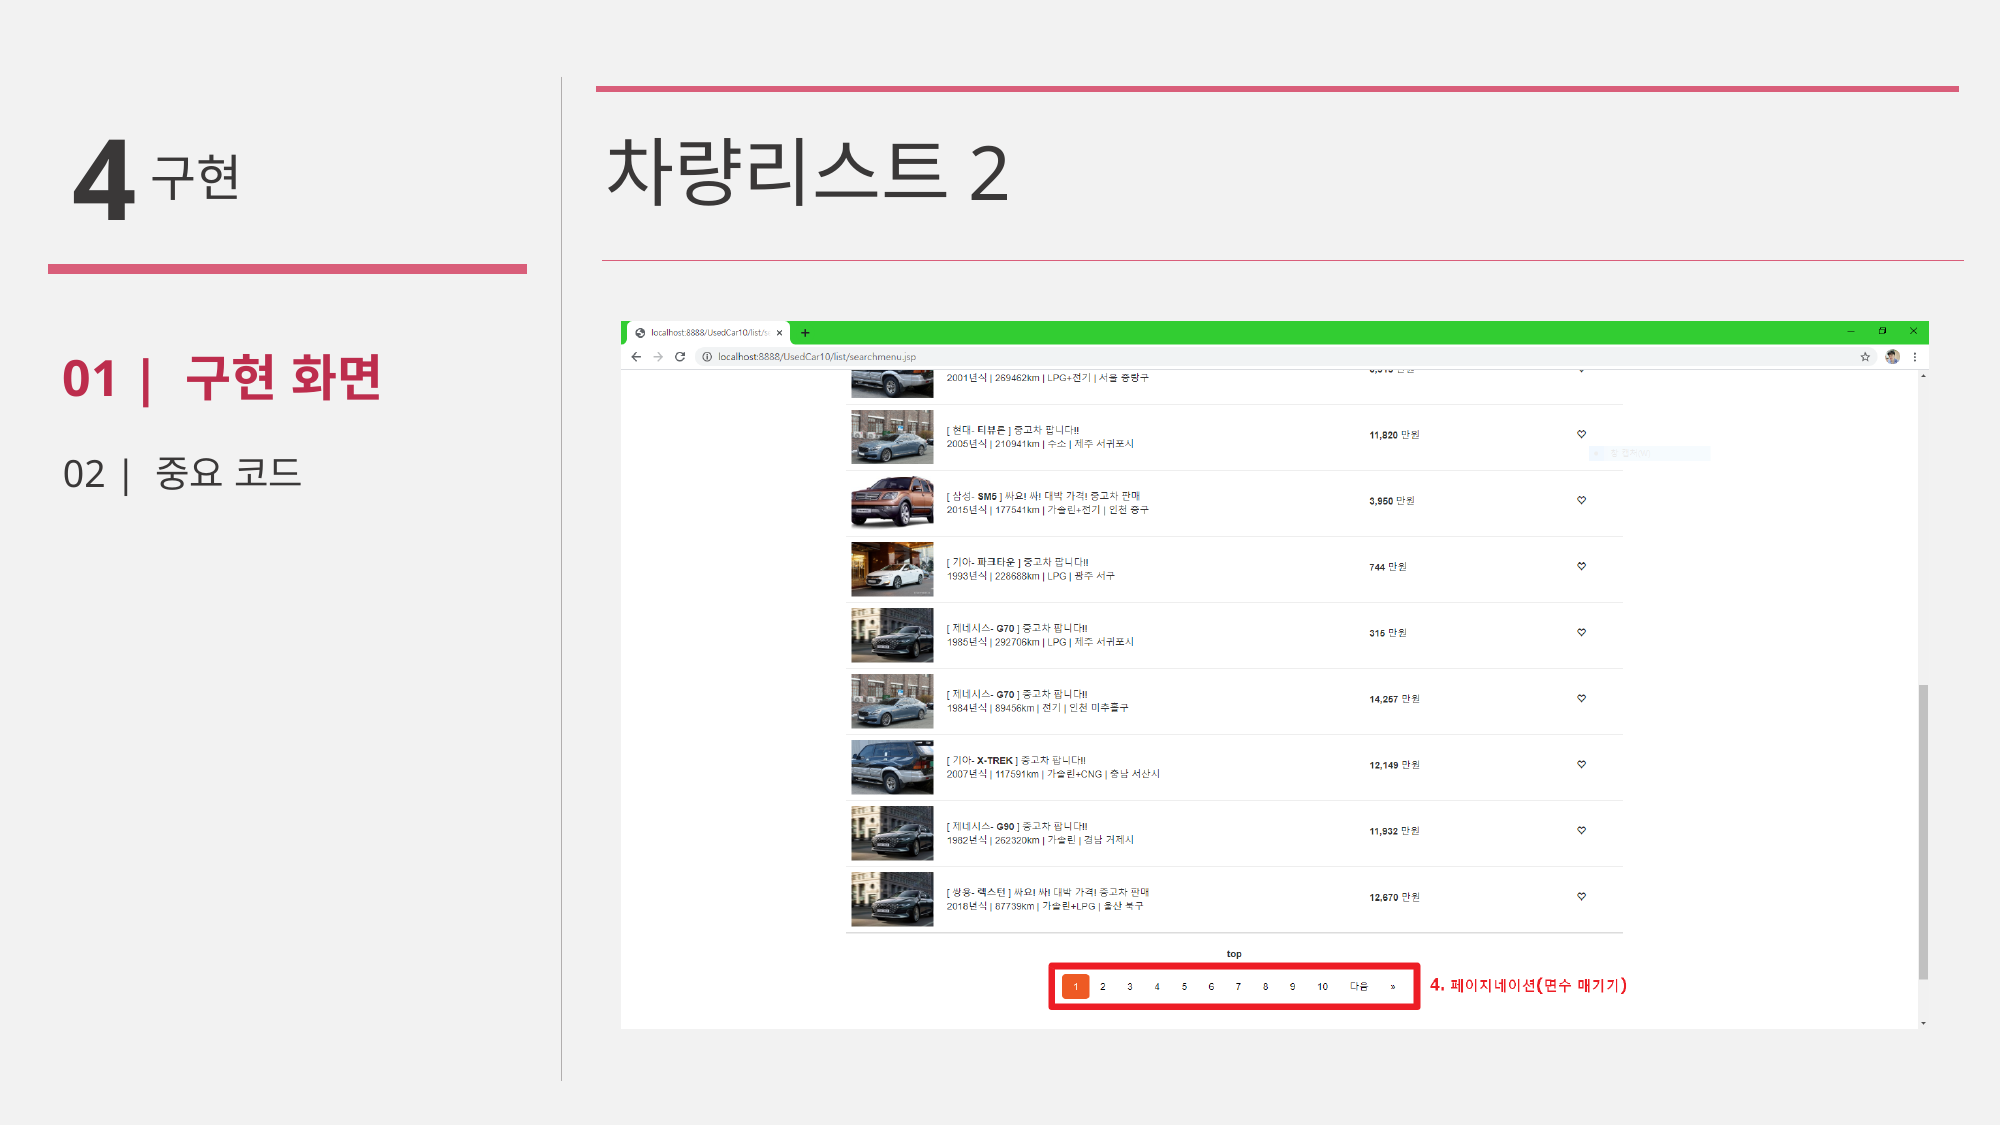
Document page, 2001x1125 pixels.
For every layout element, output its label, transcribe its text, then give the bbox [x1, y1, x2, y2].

list 01 | 구현 화면 02 | 중요 코드 [48, 309, 527, 779]
picture [621, 321, 1929, 1030]
text_box 구현 [135, 138, 258, 214]
text_box 4 [57, 100, 152, 251]
title 차량리스트2 [590, 122, 1959, 231]
